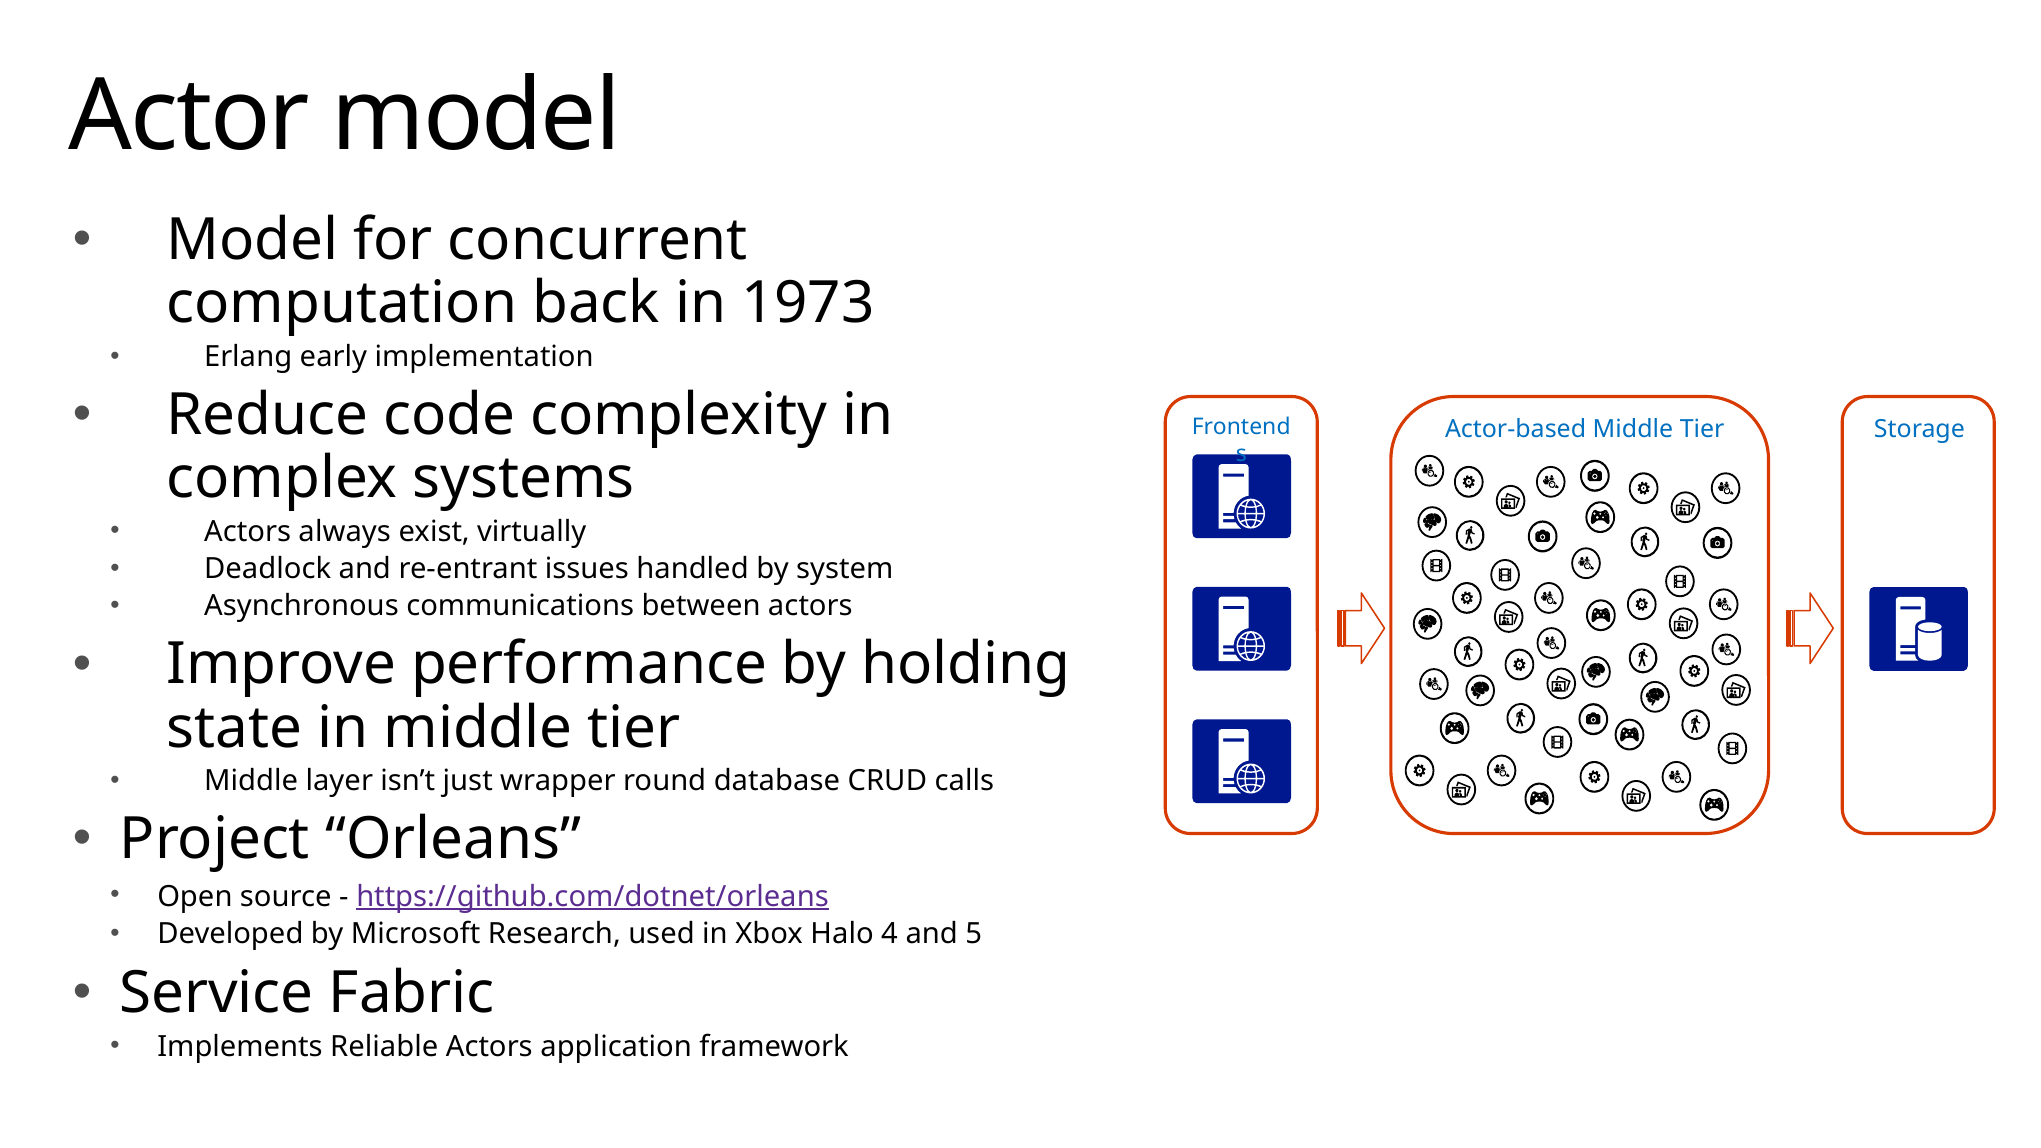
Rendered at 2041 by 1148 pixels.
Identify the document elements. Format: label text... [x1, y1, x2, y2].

title Actor model [45, 48, 1996, 199]
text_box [1164, 396, 1995, 834]
list Model for concurrent computation back in 1973 Erlang early implementation Reduce code complexity in complex systems Actors always exist, virtually Deadlock and re-entrant issues handled by system Asynchronous communications between actors Improve performance by holding state in middle tier Middle layer isn’t just wrapper round database CRUD calls Project “Orleans” Open source - https://github.com/dotnet/orleans Developed by Microsoft Research, used in Xbox Halo 4 and 5 Service Fabric Implements Reliable Actors application framework [48, 194, 1124, 1102]
